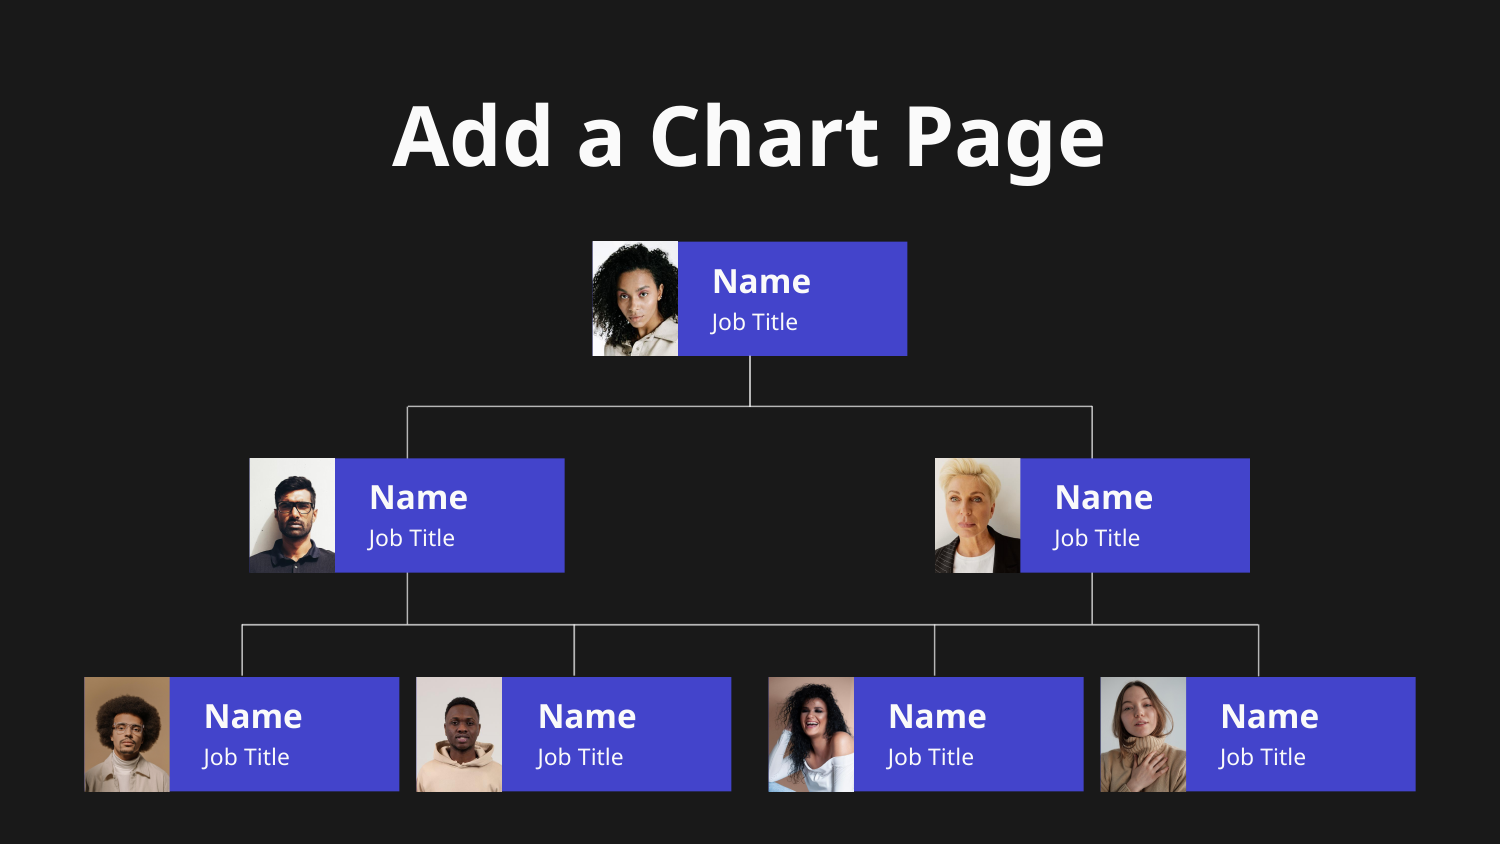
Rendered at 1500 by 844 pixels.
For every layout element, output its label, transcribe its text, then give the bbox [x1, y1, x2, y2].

picture [768, 676, 855, 792]
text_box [537, 695, 707, 771]
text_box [203, 695, 373, 771]
text_box [679, 241, 908, 356]
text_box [887, 695, 1057, 771]
text_box [1022, 458, 1250, 573]
picture [592, 241, 679, 357]
text_box [337, 458, 565, 573]
text_box Add a Chart Page [135, 83, 1365, 184]
text_box [172, 677, 400, 792]
picture [416, 676, 502, 792]
picture [249, 458, 336, 573]
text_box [368, 476, 538, 552]
picture [84, 676, 170, 792]
text_box [1188, 677, 1416, 792]
text_box [856, 677, 1084, 792]
picture [1100, 676, 1187, 792]
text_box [1054, 476, 1224, 552]
text_box [504, 677, 732, 792]
picture [934, 458, 1021, 573]
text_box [1219, 695, 1389, 771]
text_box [711, 259, 881, 336]
